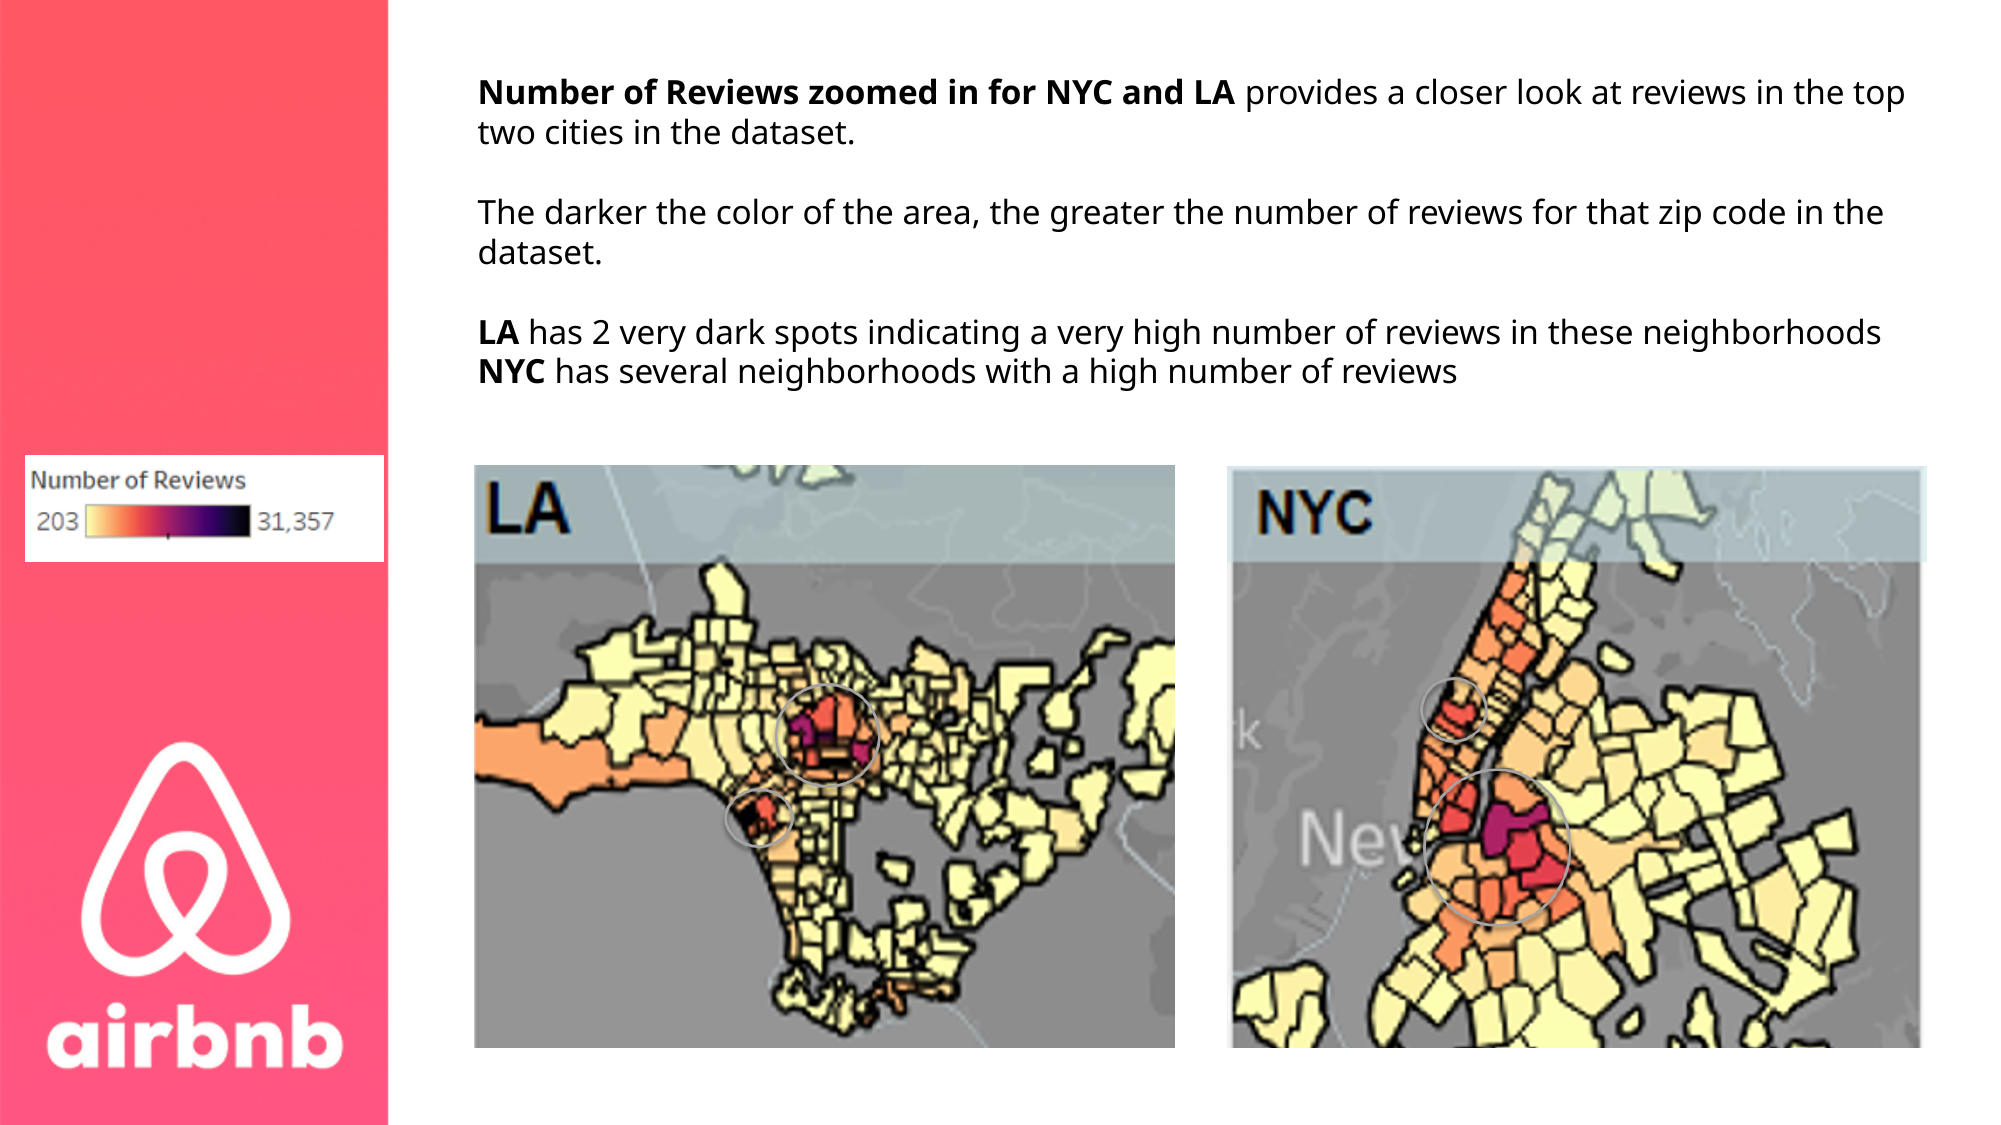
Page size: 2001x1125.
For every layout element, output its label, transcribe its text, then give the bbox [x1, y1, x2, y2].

text_box Number of Reviews zoomed in for NYC and LA provides a closer look at reviews in the top two cities in the dataset. The darker the color of the area, the greater the number of reviews for that zip code in the dataset. LA has 2 very dark spots indicating a very high number of reviews in these neighborhoods NYC has several neighborhoods with a high number of reviews [462, 63, 1956, 448]
picture [0, 0, 2001, 1125]
